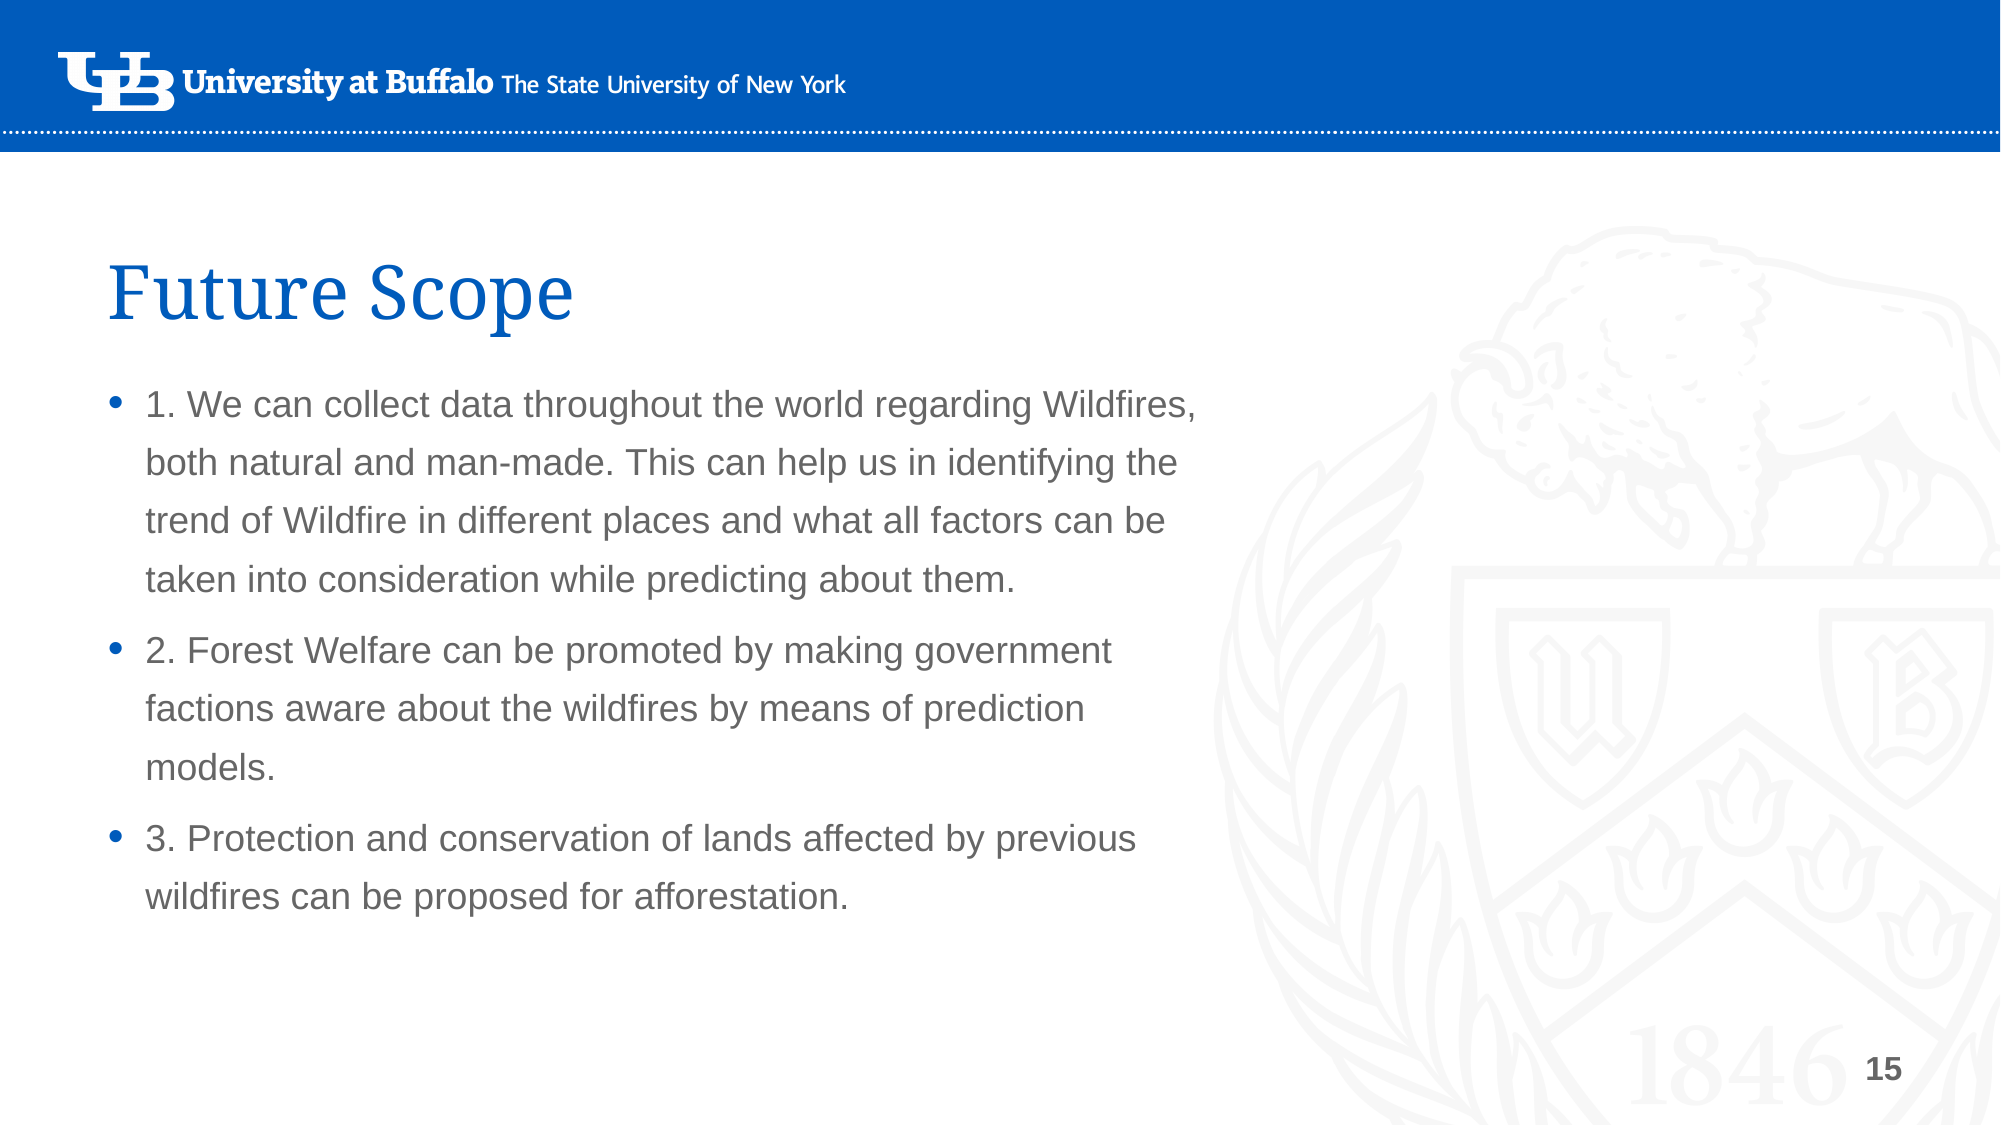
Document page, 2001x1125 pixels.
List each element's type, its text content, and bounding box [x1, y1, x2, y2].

footer 15 [1242, 1036, 1918, 1097]
title Future Scope [93, 246, 1234, 343]
picture [0, 0, 2001, 1125]
list 1. We can collect data throughout the world regarding Wildfires, both natural and man-made. This can help us in identifying the trend of Wildfire in different places and what all factors can be taken into consideration while predicting about them. 2. Forest Welfare can be promoted by making government factions aware about the wildfires by means of prediction models. 3. Protection and conservation of lands affected by previous wildfires can be proposed for afforestation. [93, 358, 1234, 1010]
